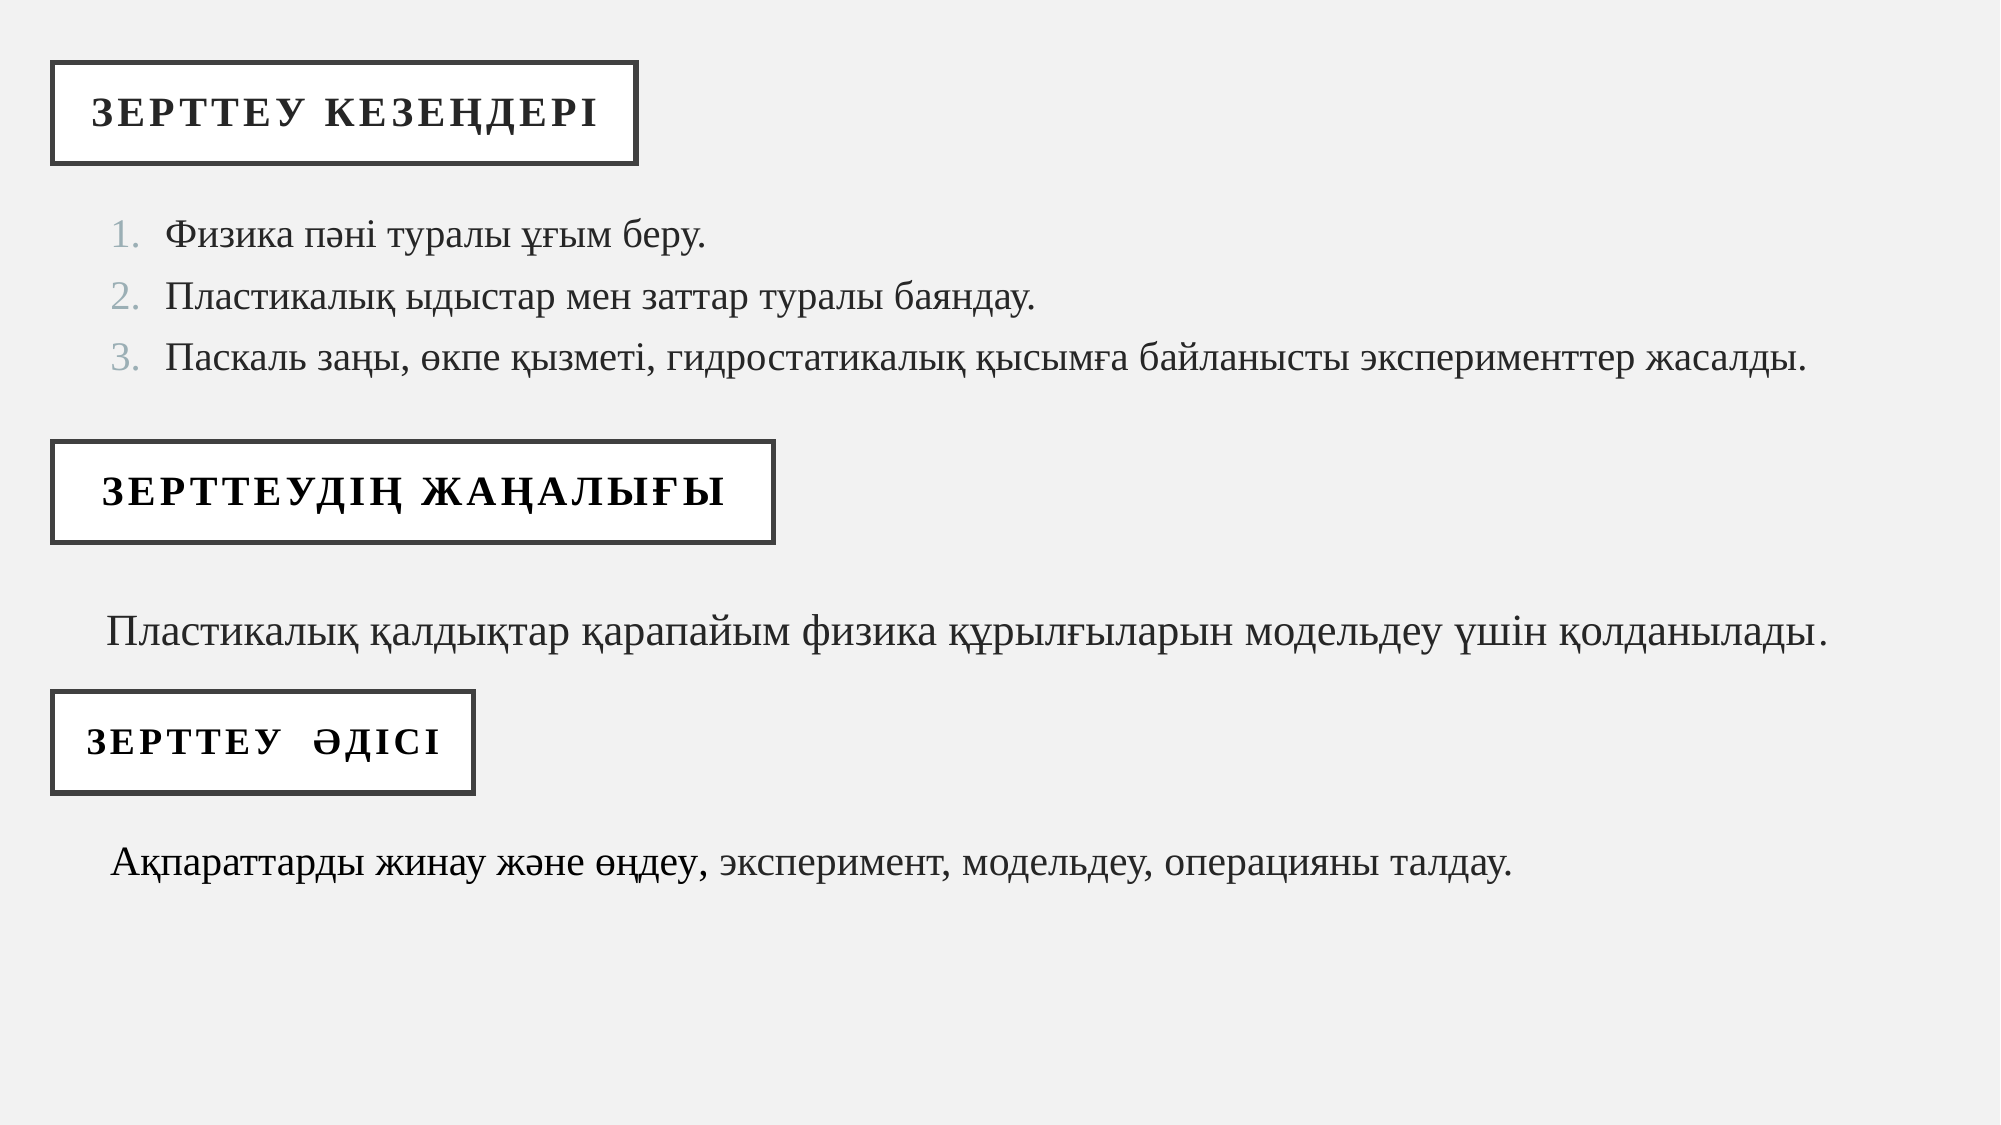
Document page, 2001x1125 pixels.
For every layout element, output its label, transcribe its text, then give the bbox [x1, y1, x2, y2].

text_box Пластикалық қалдықтар қарапайым физика құрылғыларын модельдеу үшін қолданылады. [52, 566, 1851, 712]
title Зерттеу кезеңдері [50, 60, 639, 166]
text_box Ақпараттарды жинау және өңдеу, эксперимент, модельдеу, операцияны талдау. [95, 826, 1851, 971]
text_box Зерттеу әдісі [52, 691, 474, 794]
text_box Зерттеудің жаңалығы [52, 441, 774, 543]
list Физика пәні туралы ұғым беру. Пластикалық ыдыстар мен заттар туралы баяндау. Паскаль заңы, өкпе қызметі, гидростатикалық қысымға байланысты эксперименттер жасалды. [95, 199, 1894, 505]
